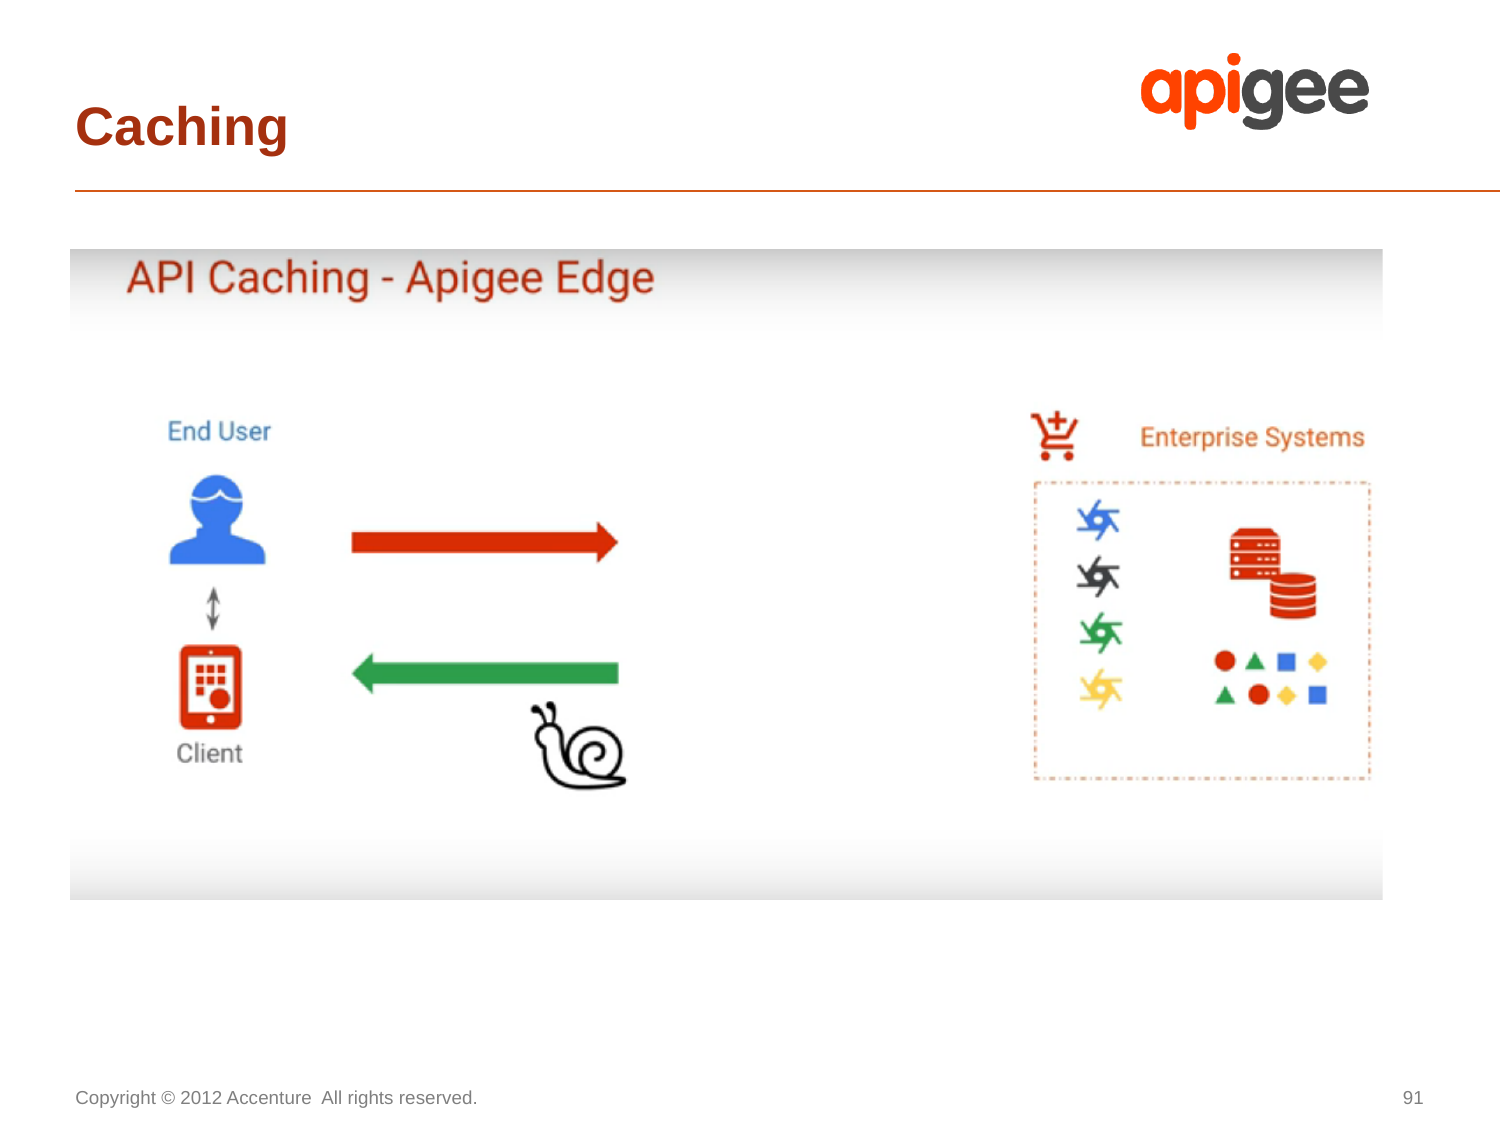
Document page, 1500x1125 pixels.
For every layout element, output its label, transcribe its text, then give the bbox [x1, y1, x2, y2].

title Caching [75, 27, 1422, 157]
picture [69, 249, 1383, 901]
